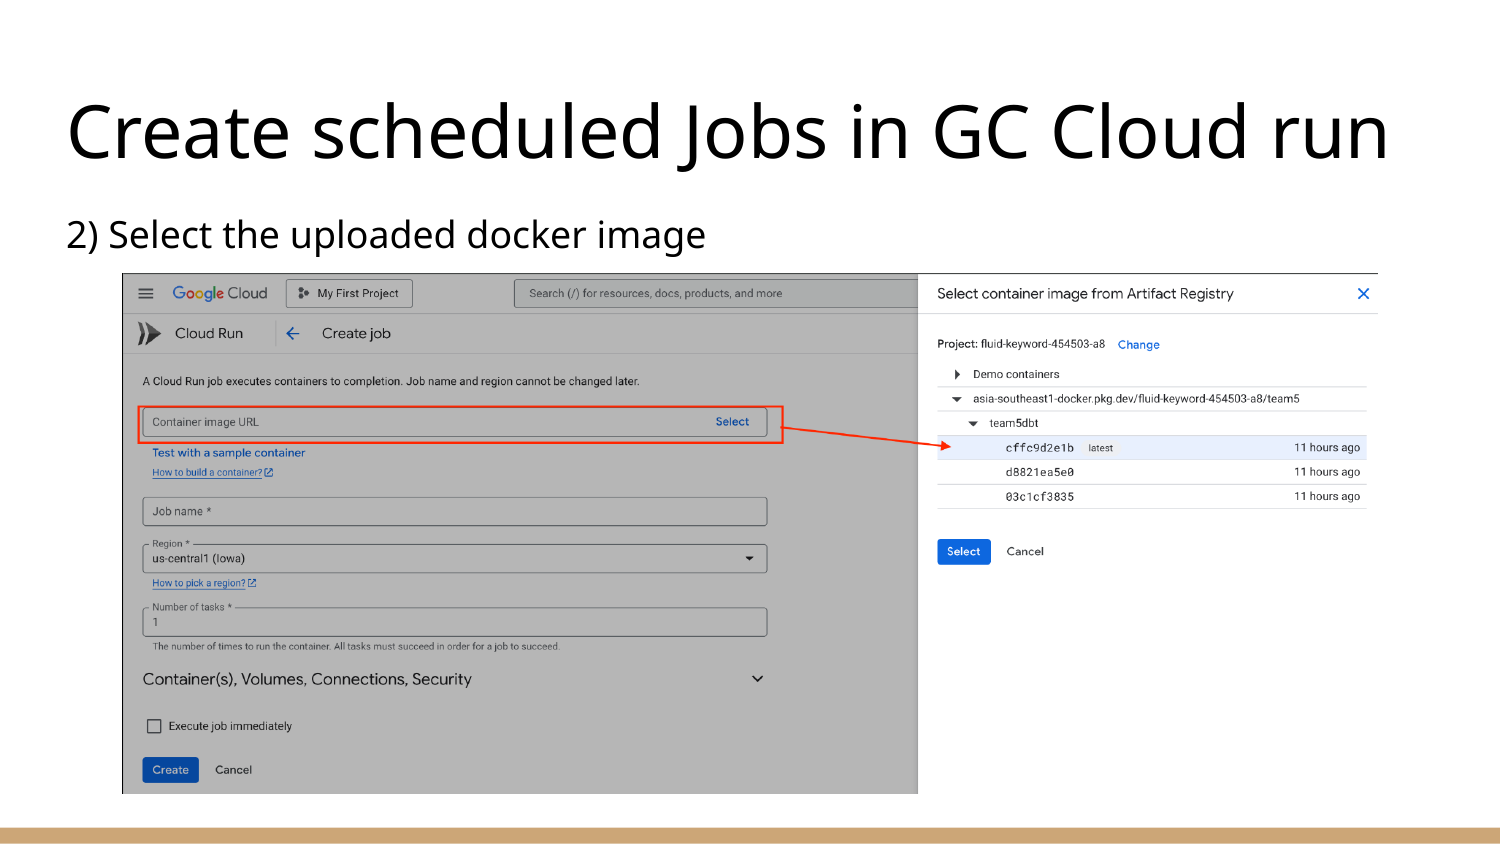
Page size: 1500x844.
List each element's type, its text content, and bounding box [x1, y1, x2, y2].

picture [122, 272, 1378, 794]
title Create scheduled Jobs in GC Cloud run [51, 51, 1449, 189]
list 2) Select the uploaded docker image [51, 189, 1449, 274]
